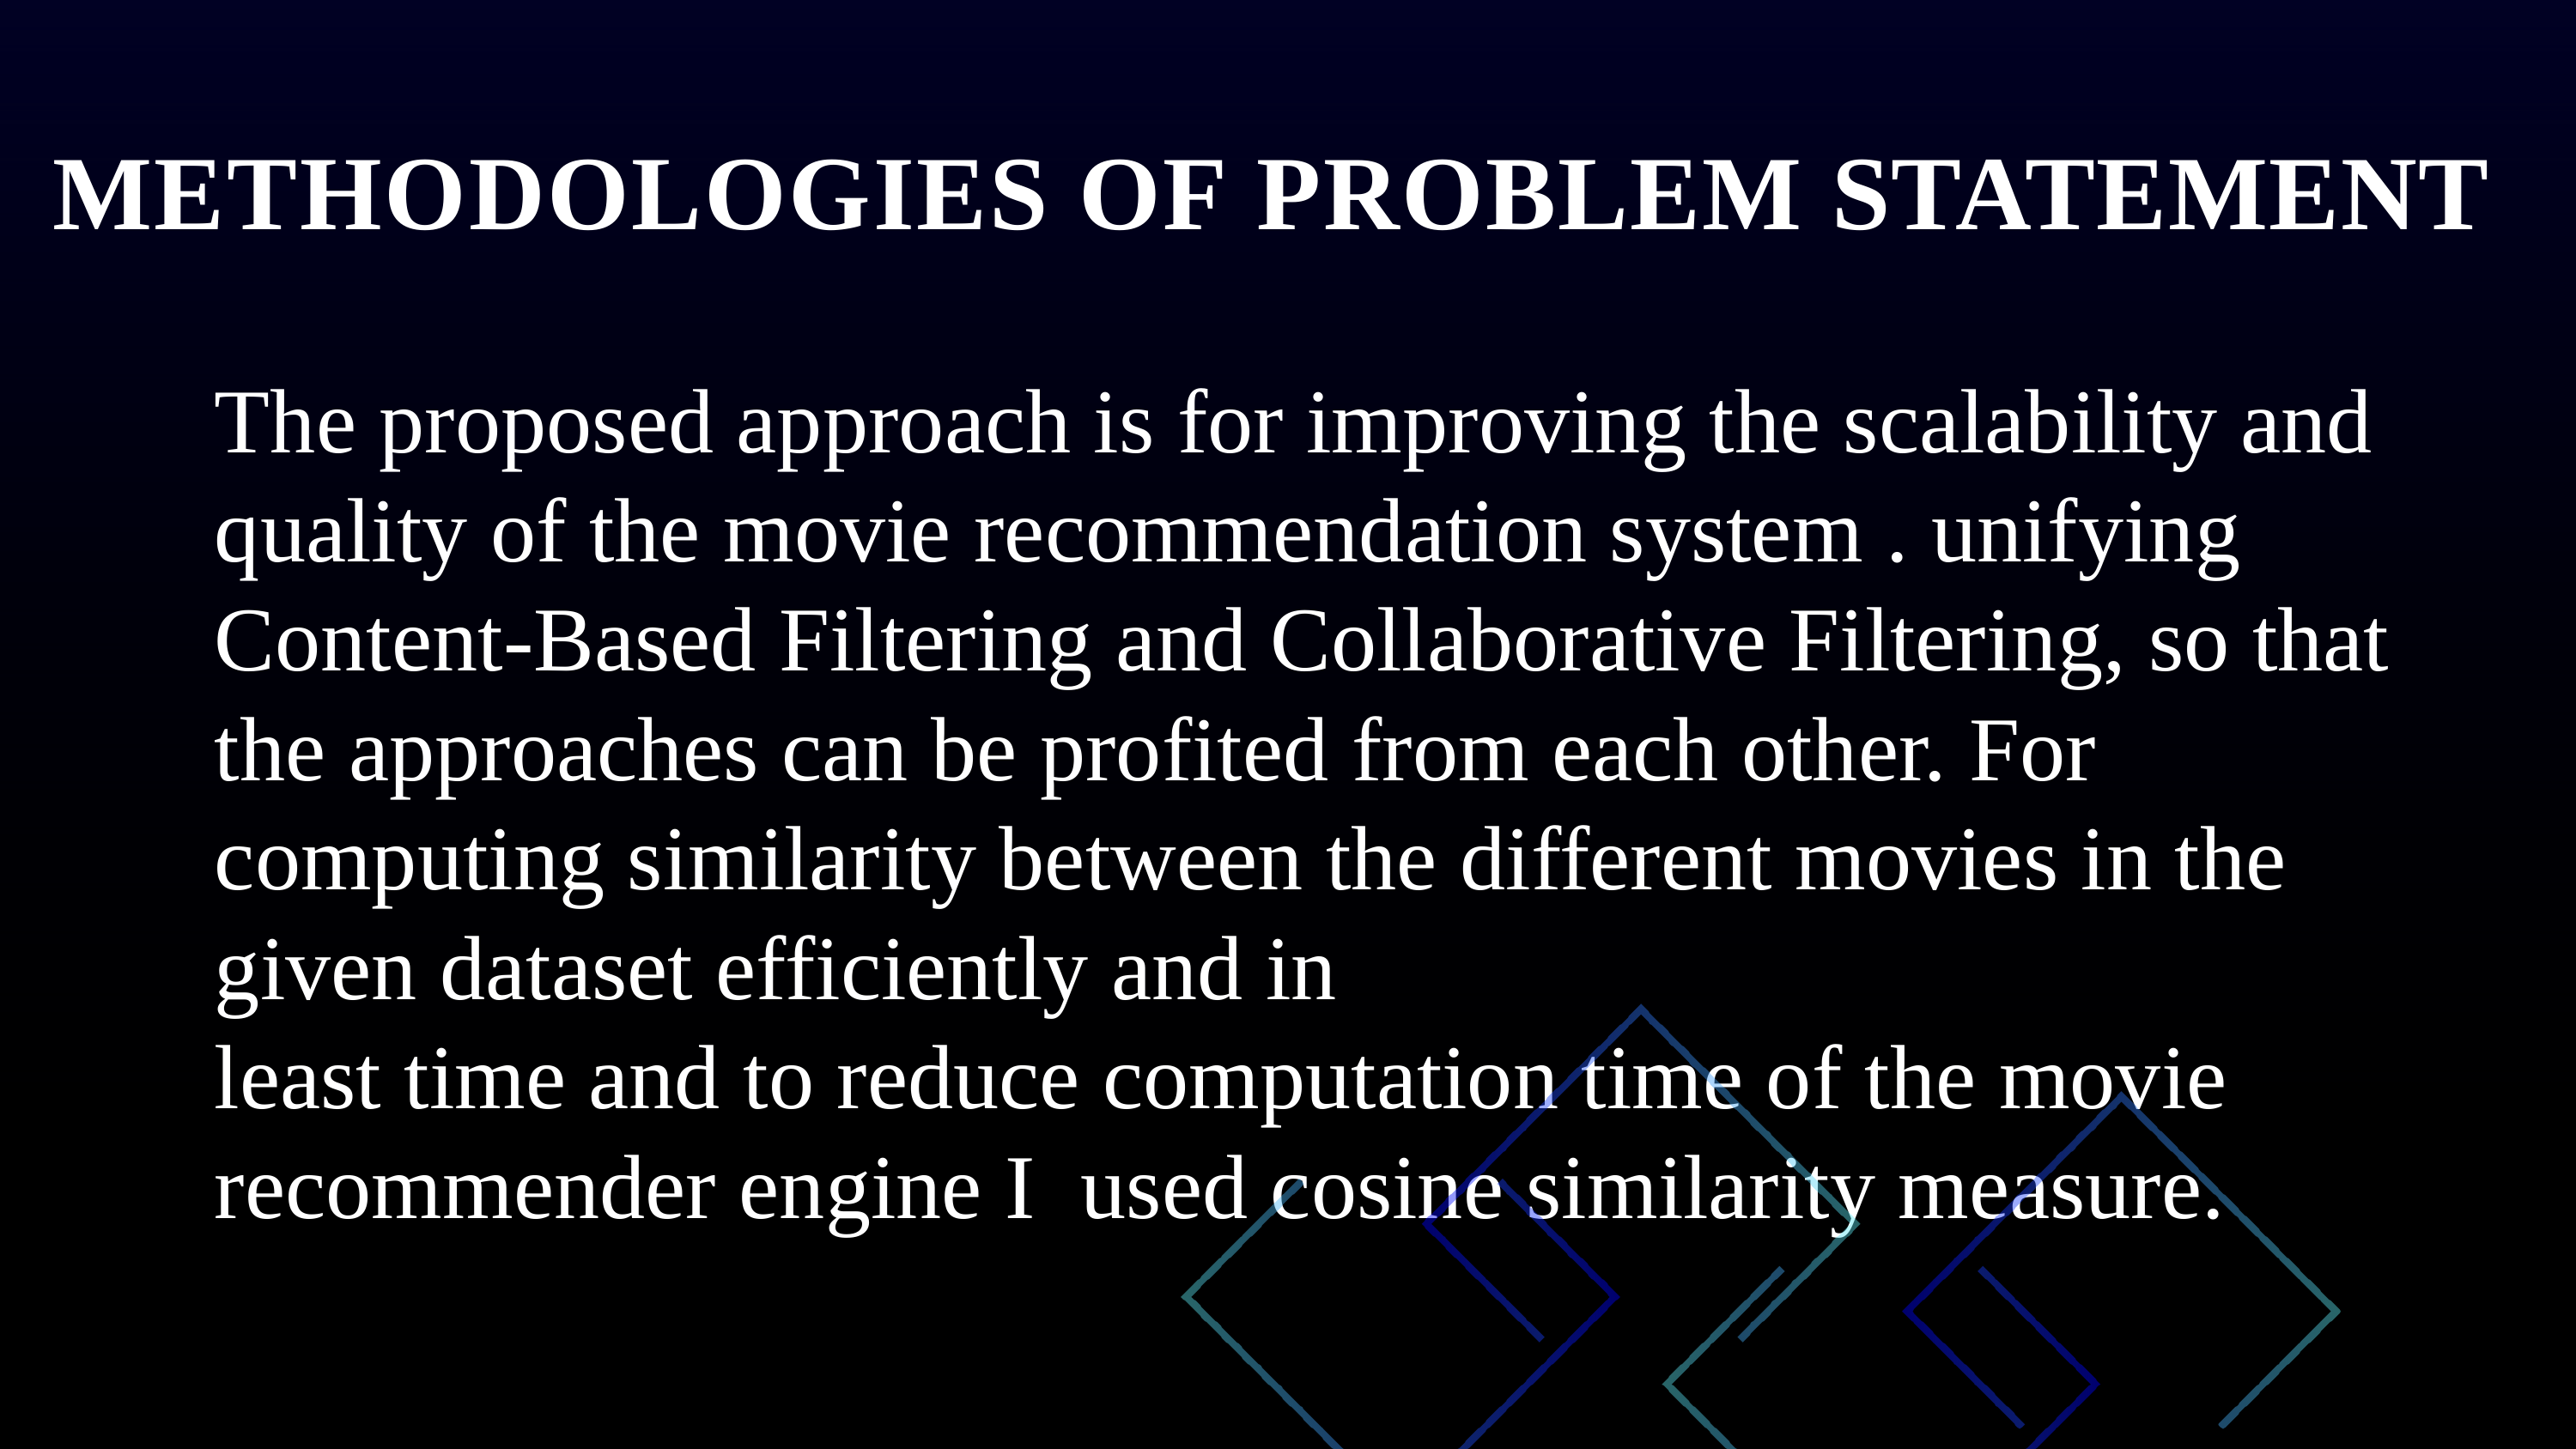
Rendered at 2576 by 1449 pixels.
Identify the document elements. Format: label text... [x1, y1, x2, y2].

picture [0, 0, 2576, 1449]
list The proposed approach is for improving the scalability and quality of the movie recommendation system . unifying Content-Based Filtering and Collaborative Filtering, so that the approaches can be profited from each other. For computing similarity between the different movies in the given dataset efficiently and in least time and to reduce computation time of the movie recommender engine I used cosine similarity measure. [214, 367, 2492, 1237]
title METHODOLOGIES OF PROBLEM STATEMENT [50, 121, 2518, 367]
